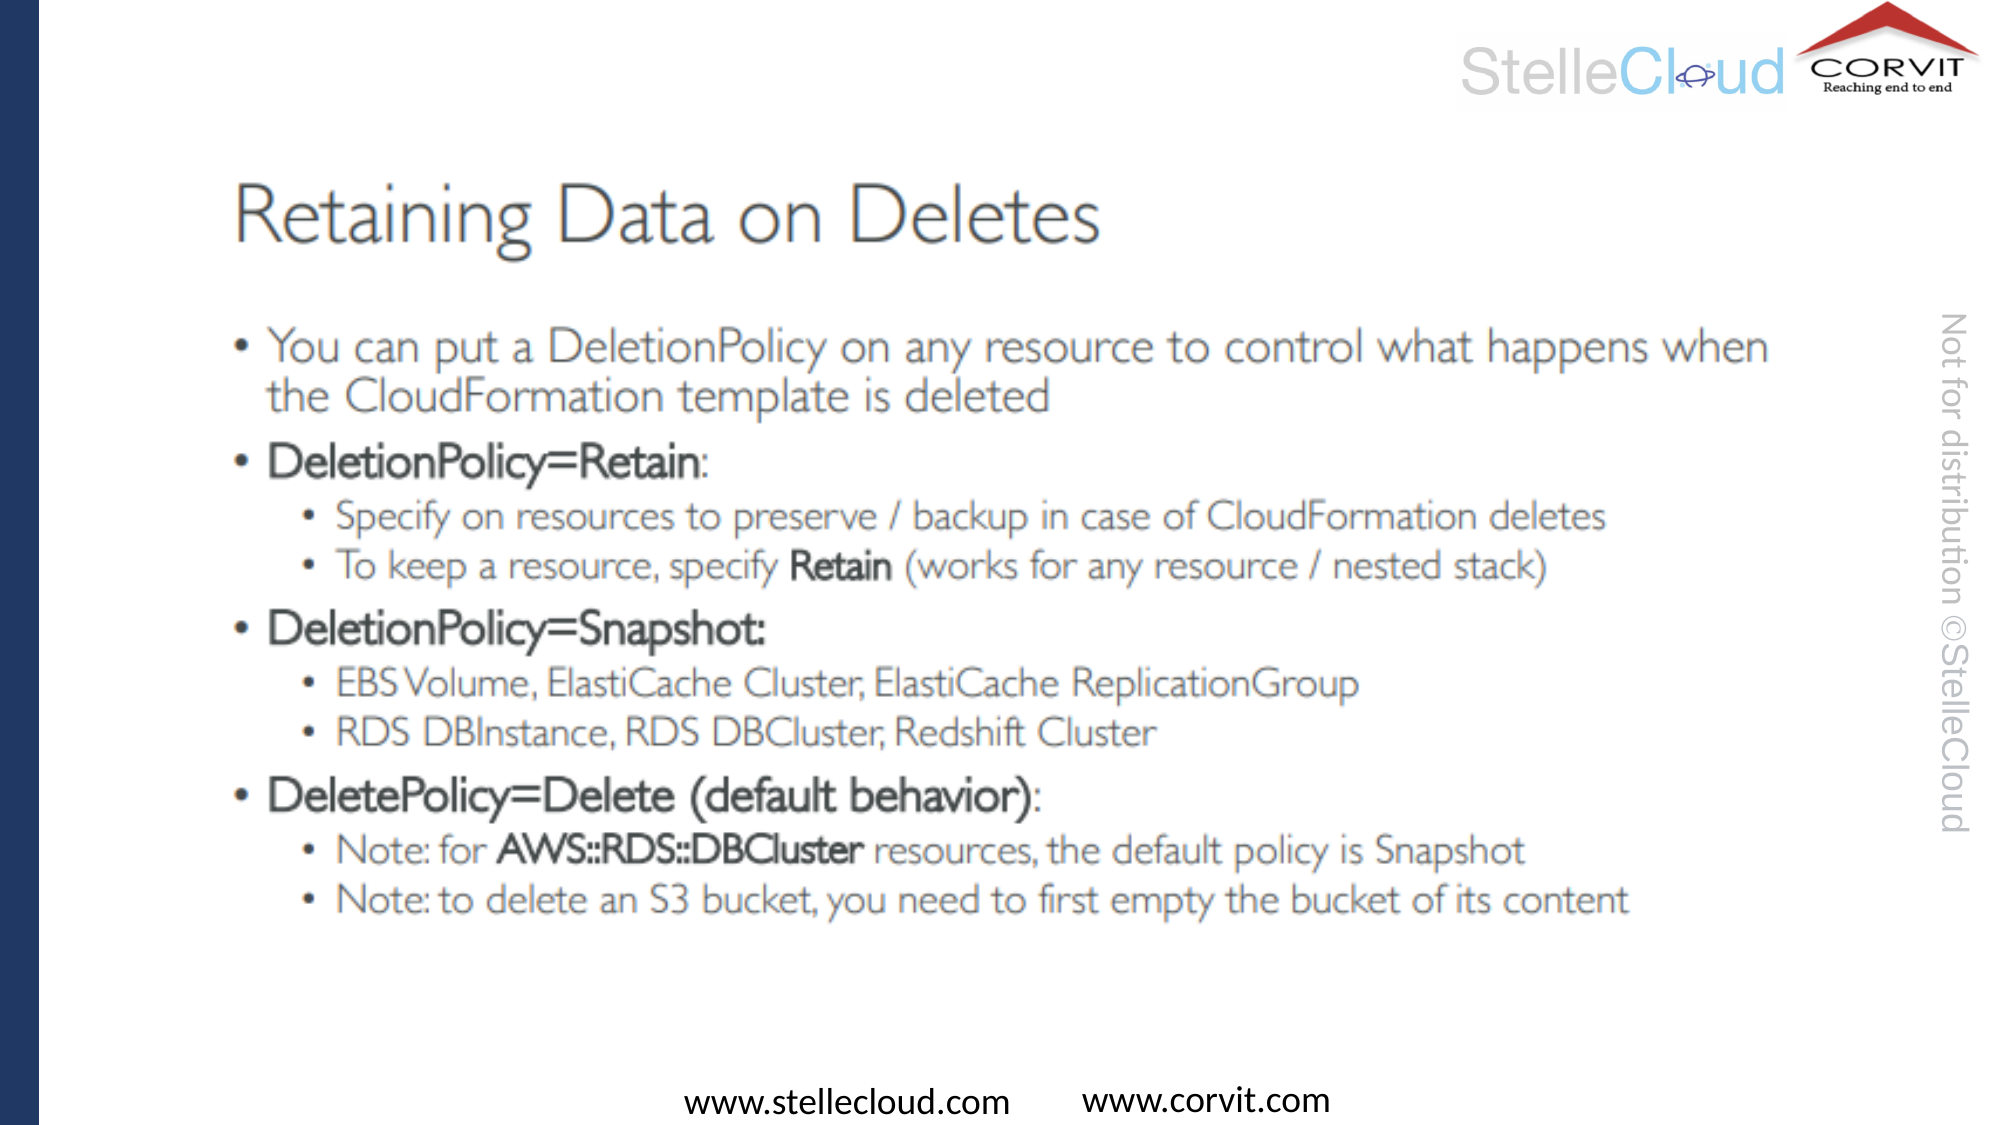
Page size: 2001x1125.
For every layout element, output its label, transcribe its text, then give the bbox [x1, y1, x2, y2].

picture [1455, 0, 1988, 111]
text_box www.stellecloud.com [669, 1069, 1027, 1125]
picture [174, 146, 1837, 984]
text_box www.corvit.com [1067, 1067, 1347, 1125]
text_box Not for distribution ⒸStelleCloud [1927, 297, 1988, 1125]
